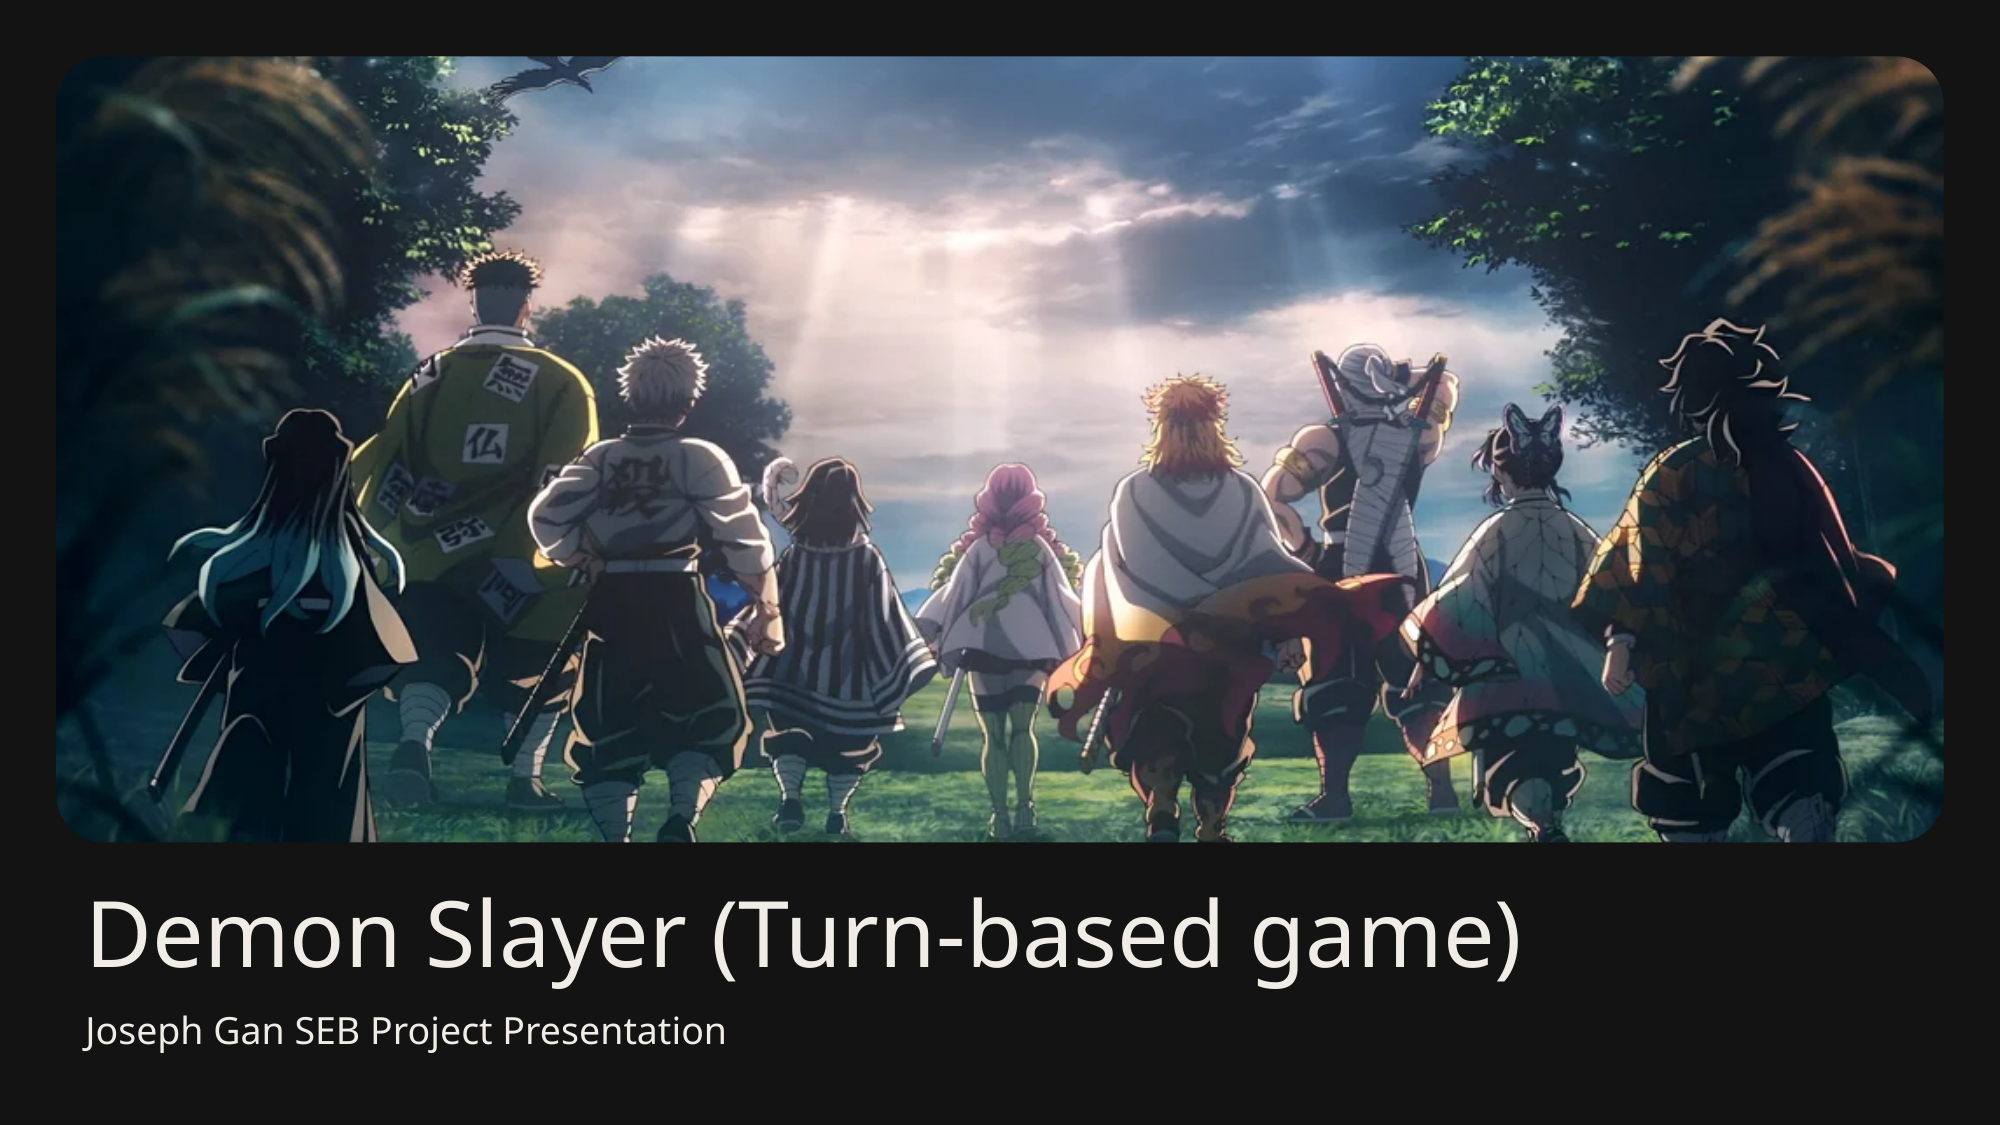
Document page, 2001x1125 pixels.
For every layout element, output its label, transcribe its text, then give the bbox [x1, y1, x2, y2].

title Demon Slayer (Turn-based game) [70, 865, 1932, 990]
picture [56, 56, 1944, 843]
subtitle Joseph Gan SEB Project Presentation [70, 990, 1932, 1078]
